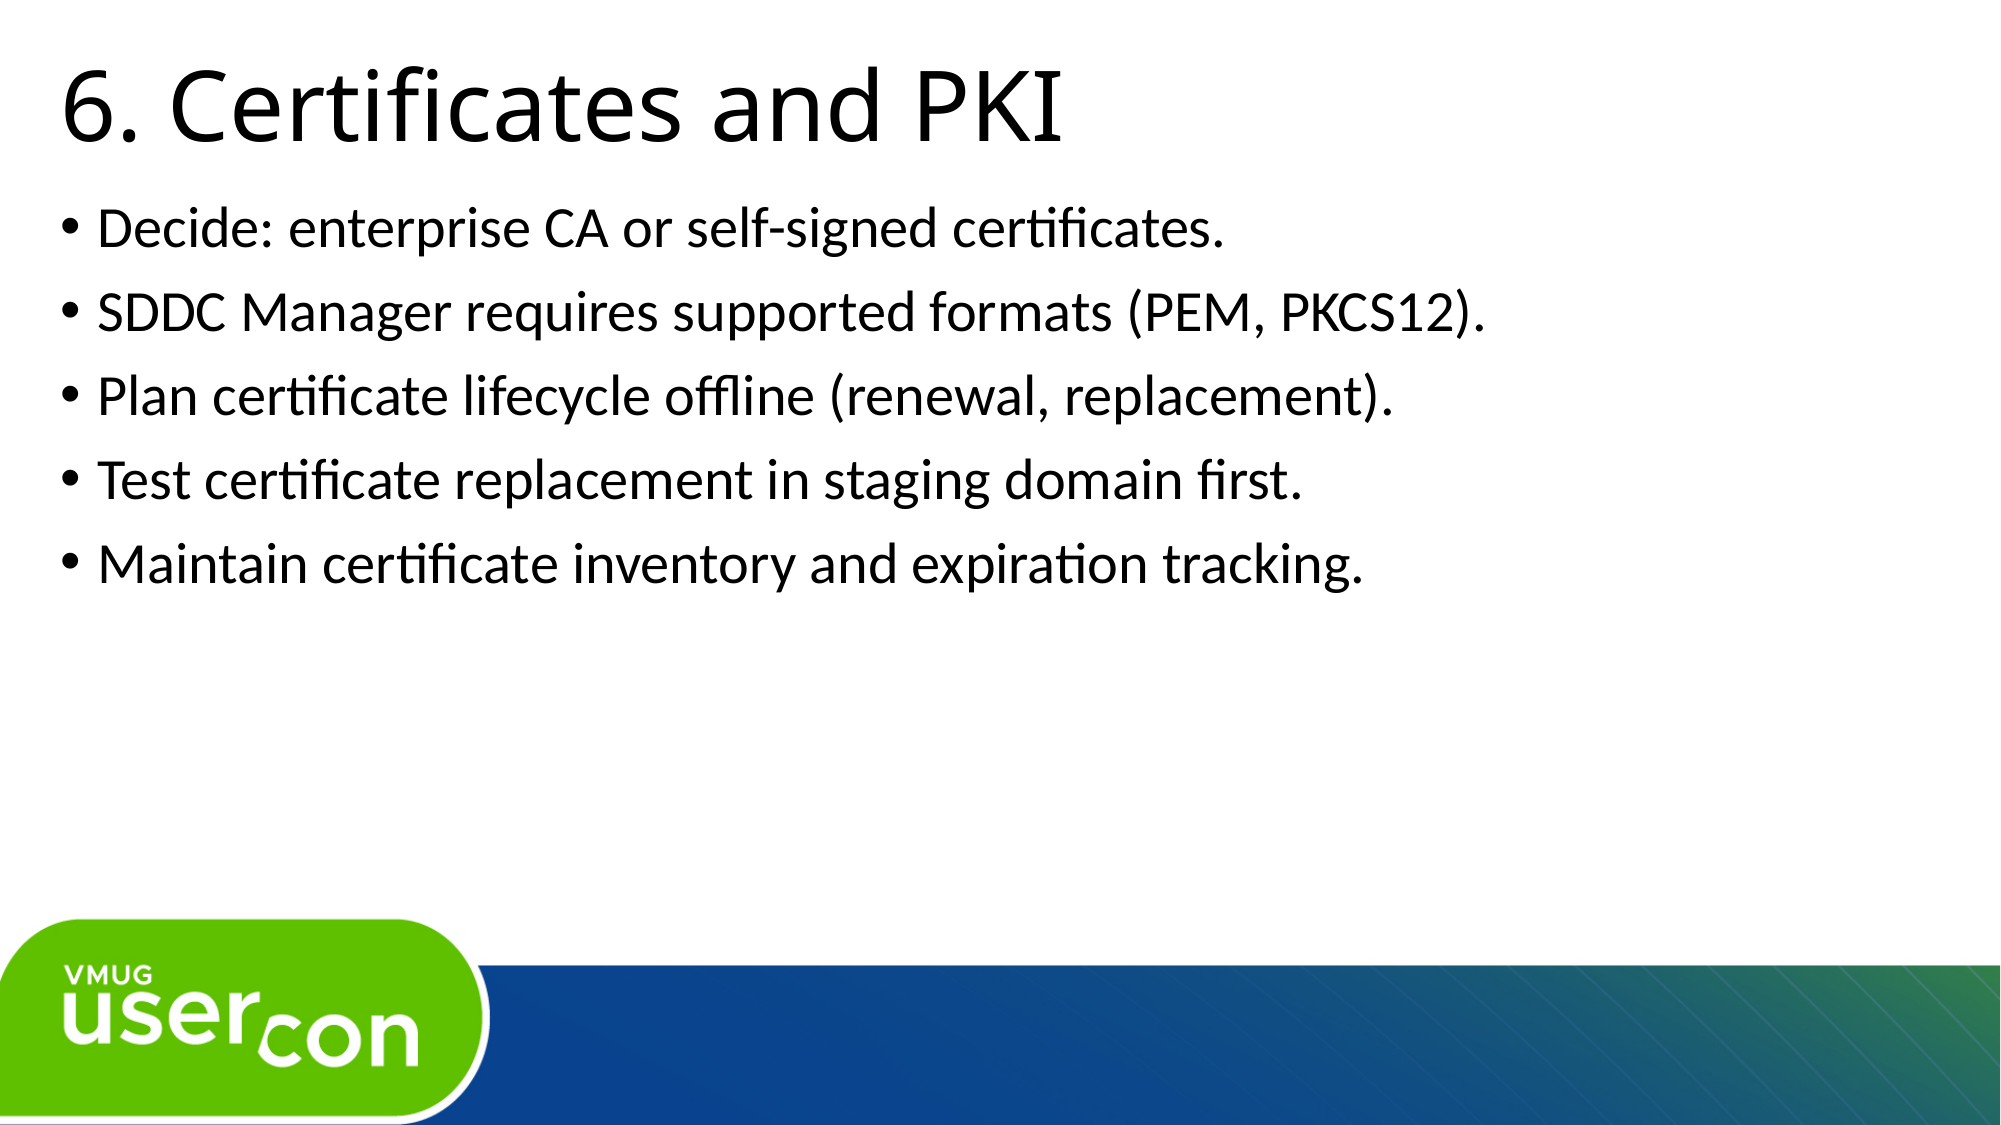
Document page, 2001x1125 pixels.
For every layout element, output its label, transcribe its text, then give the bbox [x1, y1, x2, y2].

list Decide: enterprise CA or self-signed certificates. SDDC Manager requires supported formats (PEM, PKCS12). Plan certificate lifecycle offline (renewal, replacement). Test certificate replacement in staging domain first. Maintain certificate inventory and expiration tracking. [45, 190, 1771, 904]
title 6. Certificates and PKI [45, 48, 1950, 171]
picture [0, 0, 2001, 1125]
